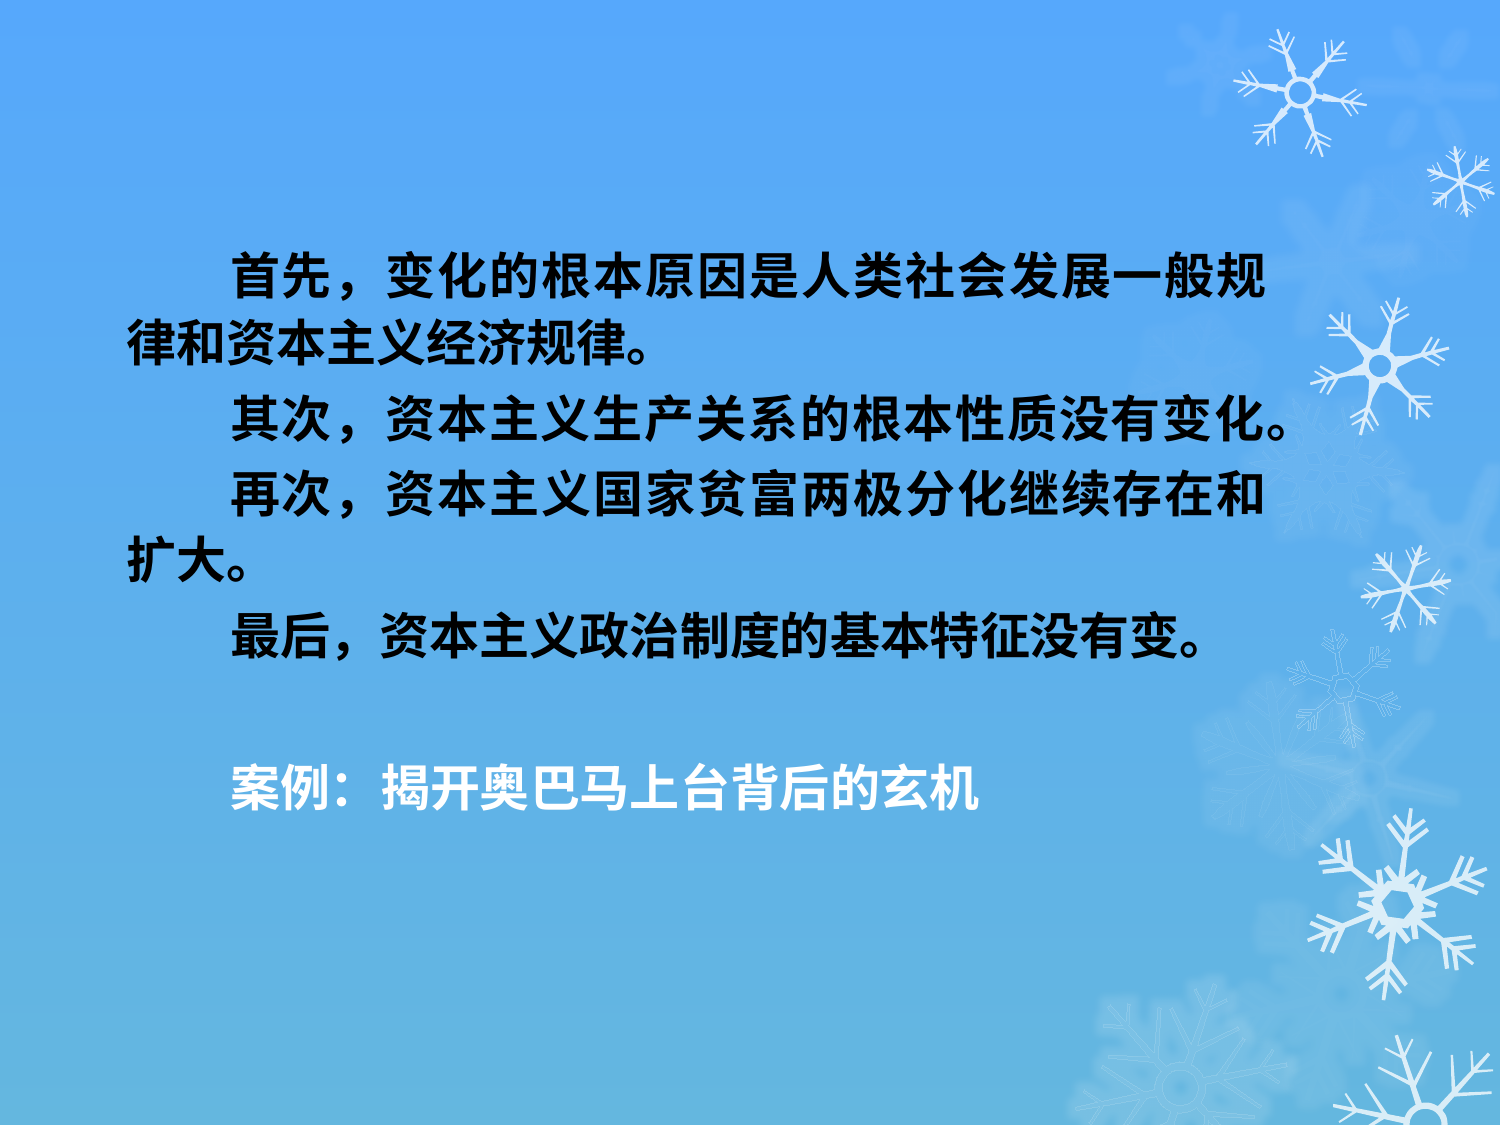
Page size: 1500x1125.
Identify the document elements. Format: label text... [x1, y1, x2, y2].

text_box 首先，变化的根本原因是人类社会发展一般规律和资本主义经济规律。 其次，资本主义生产关系的根本性质没有变化。 再次，资本主义国家贫富两极分化继续存在和扩大。 最后，资本主义政治制度的基本特征没有变。 案例：揭开奥巴马上台背后的玄机 [112, 231, 1282, 894]
